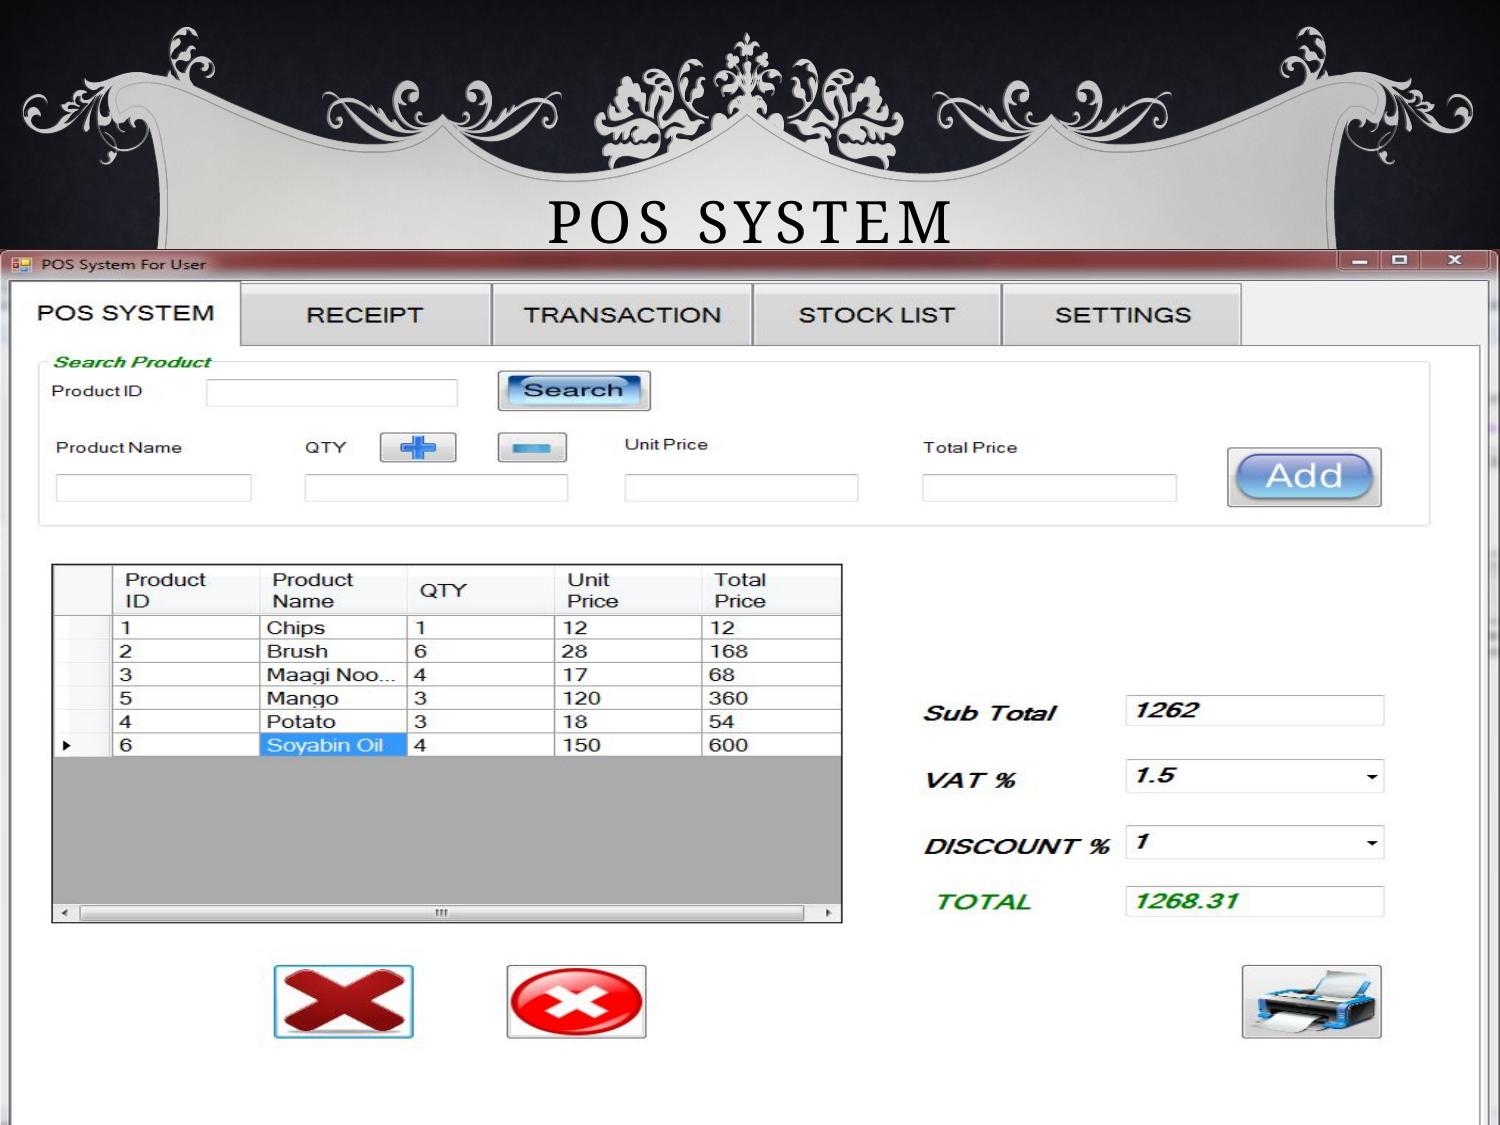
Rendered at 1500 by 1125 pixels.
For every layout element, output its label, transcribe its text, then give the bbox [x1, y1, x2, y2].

picture [0, 0, 1500, 1125]
title Pos system [225, 174, 1275, 249]
